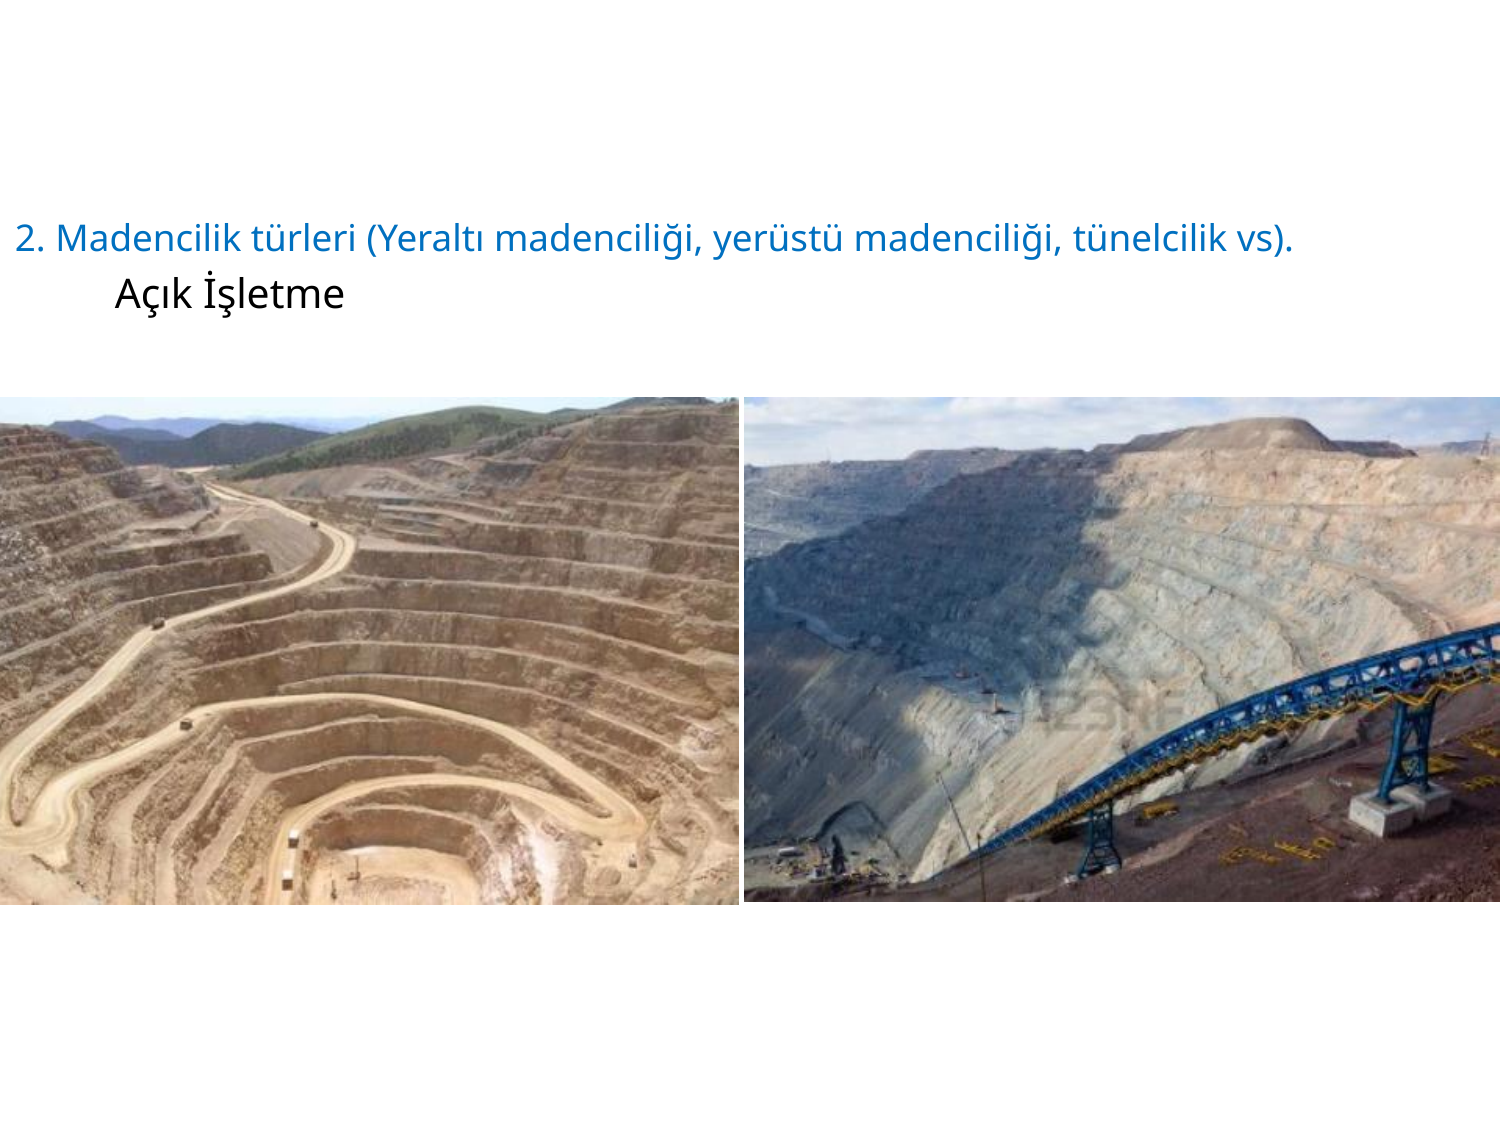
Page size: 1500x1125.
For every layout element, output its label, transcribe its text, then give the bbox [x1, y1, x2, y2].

text_box 2. Madencilik türleri (Yeraltı madenciliği, yerüstü madenciliği, tünelcilik vs). [0, 205, 1483, 266]
title Açık İşletme [99, 266, 1438, 325]
picture [744, 397, 1500, 902]
picture [0, 397, 739, 906]
